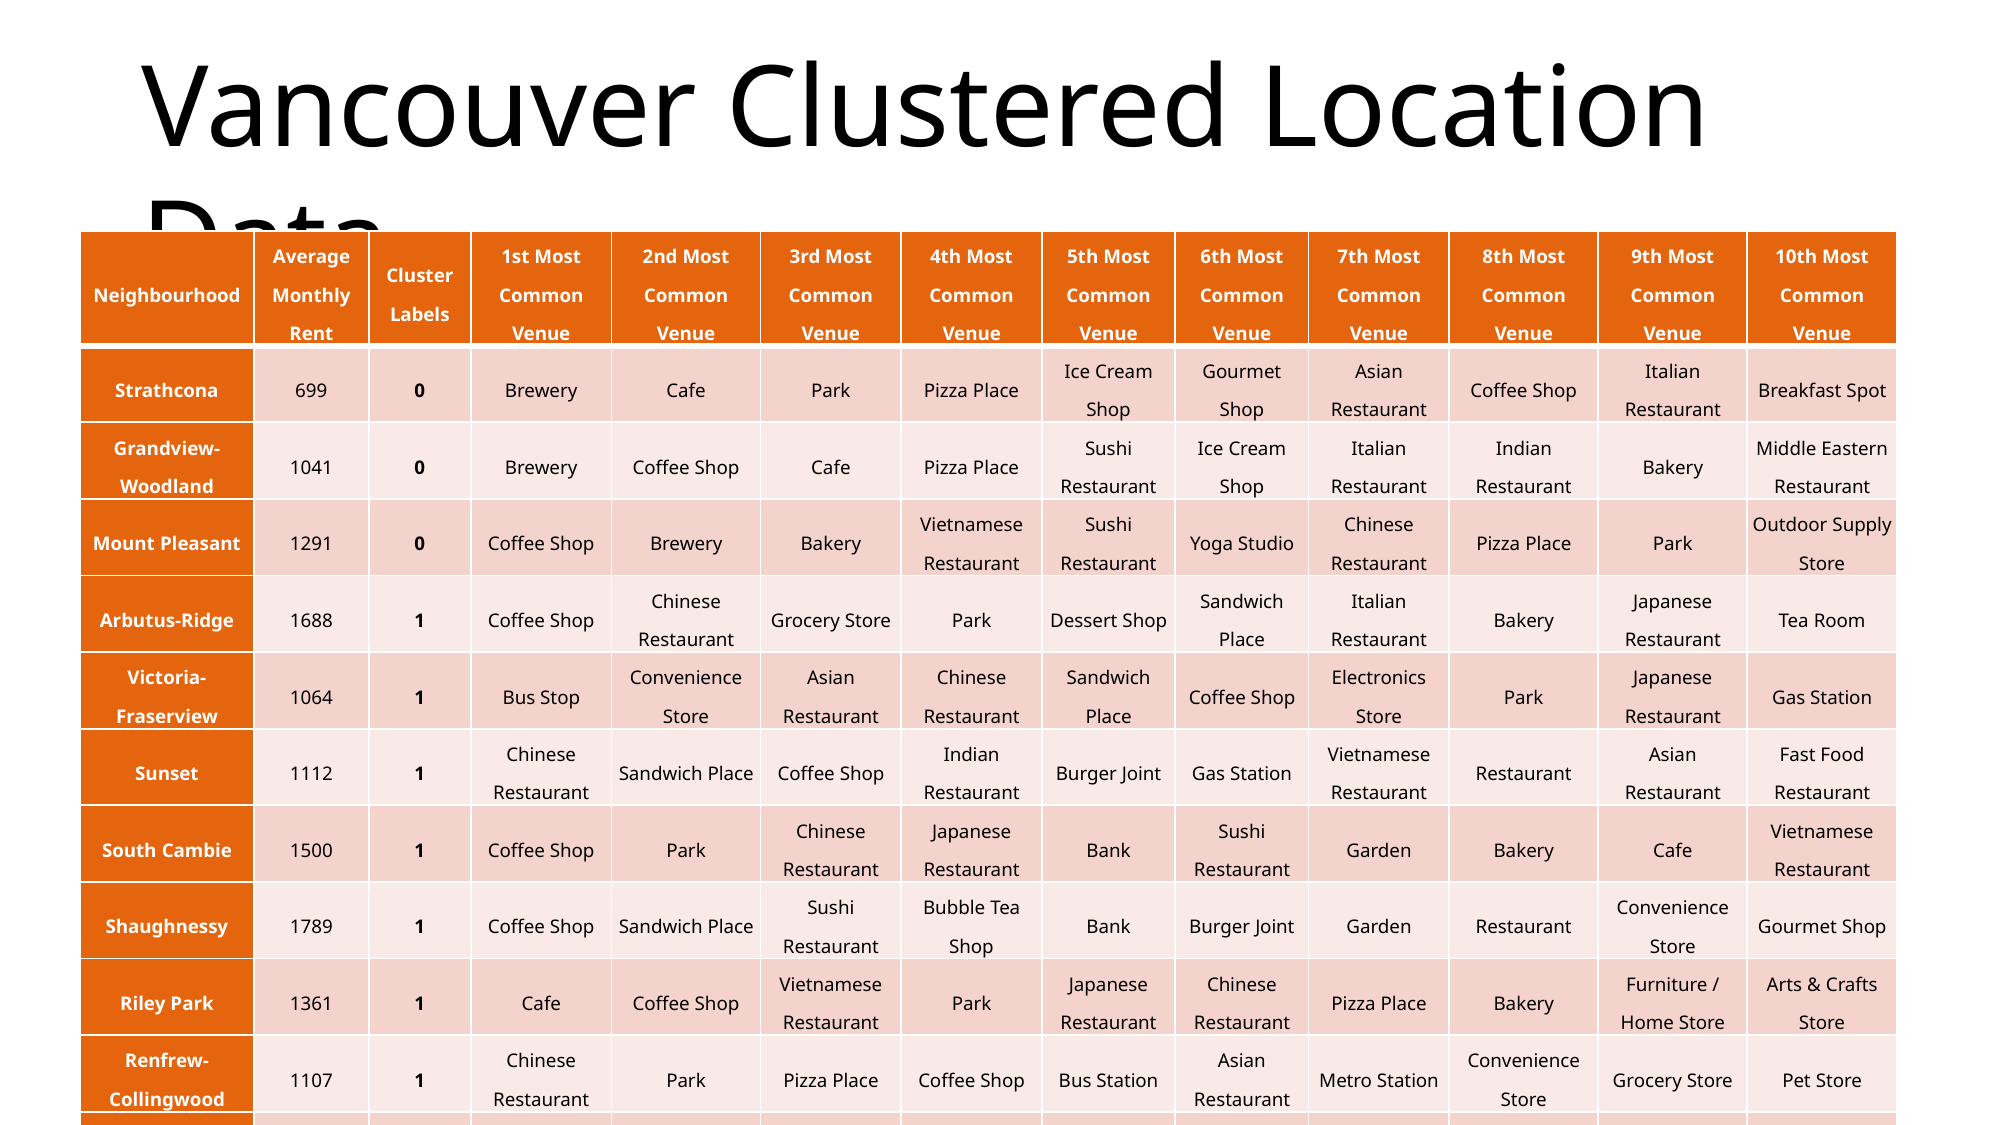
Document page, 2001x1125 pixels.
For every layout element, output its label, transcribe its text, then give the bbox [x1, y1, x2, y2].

table_cell Japanese Restaurant [1599, 653, 1746, 728]
table_cell Cafe [612, 349, 760, 421]
table_cell 699 [255, 349, 368, 421]
table_cell 1500 [255, 806, 368, 881]
table_cell Japanese Restaurant [902, 806, 1041, 881]
table_cell Cafe [1599, 806, 1746, 881]
table_cell Coffee Shop [1450, 349, 1597, 421]
table_cell Sushi Restaurant [761, 883, 900, 958]
table_cell Bakery [1599, 423, 1746, 498]
table_cell Pizza Place [1309, 959, 1448, 1034]
table_cell 1789 [255, 883, 368, 958]
table_cell Garden [1309, 883, 1448, 958]
table_cell Chinese Restaurant [612, 576, 760, 651]
table_cell Arts & Crafts Store [1748, 959, 1896, 1034]
table_cell Vietnamese Restaurant [902, 500, 1041, 575]
table_cell Outdoor Supply Store [1748, 500, 1896, 575]
table_cell Shopping Mall [1450, 1113, 1597, 1125]
table_cell Dessert Shop [1043, 576, 1174, 651]
table_cell 1107 [255, 1036, 368, 1111]
table_header Neighbourhood [81, 232, 253, 343]
table_cell Coffee Shop [472, 806, 611, 881]
table_cell 1 [370, 576, 470, 651]
table_cell 0 [370, 423, 470, 498]
table_cell Coffee Shop [612, 423, 760, 498]
table_header 3rd Most Common Venue [761, 232, 900, 343]
table_cell Coffee Shop [472, 1113, 611, 1125]
table_cell Italian Restaurant [1309, 423, 1448, 498]
table_cell Japanese Restaurant [1599, 576, 1746, 651]
table_header 7th Most Common Venue [1309, 232, 1448, 343]
table_cell Bakery [1450, 959, 1597, 1034]
table_cell Pizza Place [1450, 500, 1597, 575]
table_cell 1 [370, 653, 470, 728]
table_cell Ice Cream Shop [1176, 423, 1308, 498]
table_cell Japanese Restaurant [1043, 959, 1174, 1034]
table_cell Shaughnessy [81, 883, 253, 958]
table_cell Gas Station [1748, 653, 1896, 728]
table_cell Sandwich Place [612, 883, 760, 958]
table_header 1st Most Common Venue [472, 232, 611, 343]
table_cell Brewery [472, 423, 611, 498]
table_cell Pizza Place [761, 1036, 900, 1111]
table_cell 1291 [255, 500, 368, 575]
table_cell Sandwich Place [1176, 576, 1308, 651]
table_cell Brewery [472, 349, 611, 421]
table_cell Pizza Place [902, 349, 1041, 421]
table_cell Bank [1043, 806, 1174, 881]
table_cell Restaurant [1450, 883, 1597, 958]
table_cell Vietnamese Restaurant [1309, 730, 1448, 804]
table_cell Coffee Shop [472, 500, 611, 575]
table_cell Bank [1043, 883, 1174, 958]
table_cell 1112 [255, 730, 368, 804]
table_cell Pizza Place [902, 423, 1041, 498]
table_cell Grocery Store [1599, 1036, 1746, 1042]
table_cell Park [612, 1036, 760, 1111]
table_cell Italian Restaurant [1599, 349, 1746, 421]
table_cell Strathcona [81, 349, 253, 421]
table_cell Burger Joint [1176, 883, 1308, 958]
table_cell Convenience Store [1450, 1103, 1597, 1111]
table_cell Chinese Restaurant [472, 1036, 611, 1111]
table_cell Fast Food Restaurant [1748, 730, 1896, 804]
table_cell Burger Joint [1043, 730, 1174, 804]
table_cell Asian Restaurant [761, 653, 900, 728]
table_cell Bakery [761, 500, 900, 575]
table_cell Park [902, 959, 1041, 1034]
table_cell Electronics Store [1309, 653, 1448, 728]
table_cell Bakery [1450, 576, 1597, 651]
table_cell Yoga Studio [1176, 500, 1308, 575]
table_cell 1041 [255, 423, 368, 498]
title Vancouver Clustered Location Data [126, 59, 1851, 230]
table_cell Park [612, 806, 760, 881]
table_cell Vietnamese Restaurant [761, 959, 900, 1034]
table_cell Indian Restaurant [902, 730, 1041, 804]
table_cell Brewery [612, 500, 760, 575]
table_cell Coffee Shop [1176, 653, 1308, 728]
table_cell Chinese Restaurant [761, 806, 900, 881]
table_cell Garden [1309, 806, 1448, 881]
table_cell Asian Restaurant [1176, 1036, 1308, 1111]
table_header 6th Most Common Venue [1176, 232, 1308, 343]
table_cell Chinese Restaurant [902, 653, 1041, 728]
table_cell 1 [370, 883, 470, 958]
table_cell 1688 [255, 576, 368, 651]
table_cell Bus Station [1043, 1036, 1174, 1111]
table_cell Park [902, 1113, 1041, 1125]
table_cell Bus Stop [761, 1113, 900, 1125]
table_cell Coffee Shop [902, 1036, 1041, 1111]
table_cell Tea Room [1043, 1113, 1174, 1125]
table_cell 0 [370, 349, 470, 421]
table_cell Gas Station [1176, 730, 1308, 804]
table_header 8th Most Common Venue [1450, 232, 1597, 343]
table_header Cluster Labels [370, 232, 470, 343]
table_cell Bakery [1450, 806, 1597, 881]
table_cell 1064 [255, 653, 368, 728]
table_header Average Monthly Rent [255, 232, 368, 343]
table_cell Furniture / Home Store [1599, 959, 1746, 1034]
table_cell Pet Store [1748, 1036, 1896, 1111]
table_cell Park [761, 349, 900, 421]
table_cell Renfrew-Collingwood [81, 1036, 253, 1111]
table_cell Fast Food Restaurant [1309, 1113, 1448, 1125]
table_cell Convenience Store [612, 653, 760, 728]
table_cell Coffee Shop [612, 959, 760, 1034]
table_cell 0 [370, 500, 470, 575]
table_cell Cafe [761, 423, 900, 498]
table_cell Indian Restaurant [1450, 423, 1597, 498]
table_cell Restaurant [1176, 1113, 1308, 1125]
table_cell Convenience Store [1599, 883, 1746, 958]
table_cell Metro Station [1309, 1036, 1448, 1111]
table_cell Bus Stop [472, 653, 611, 728]
table_cell Sandwich Place [612, 730, 760, 804]
table_cell Park [1450, 653, 1597, 728]
table_header 4th Most Common Venue [902, 232, 1041, 343]
table_cell Sushi Restaurant [612, 1113, 760, 1125]
table_cell South Cambie [81, 806, 253, 881]
table_cell Asian Restaurant [1309, 349, 1448, 421]
table_cell 1 [370, 959, 470, 1034]
table_cell 1361 [255, 959, 368, 1034]
table_cell Sushi Restaurant [1043, 500, 1174, 575]
table_cell Sushi Restaurant [1043, 423, 1174, 498]
table_cell Italian Restaurant [1309, 576, 1448, 651]
table_cell 1494 [255, 1113, 368, 1125]
table_cell Grandview-Woodland [81, 423, 253, 498]
table_cell Chinese Restaurant [1176, 959, 1308, 1034]
table_cell Restaurant [1450, 730, 1597, 804]
table_cell Coffee Shop [472, 576, 611, 651]
table_cell Vietnamese Restaurant [1748, 806, 1896, 881]
table_cell Tea Room [1748, 576, 1896, 651]
table_cell Sunset [81, 730, 253, 804]
table_header 10th Most Common Venue [1748, 232, 1896, 343]
table_cell Sandwich Place [1043, 653, 1174, 728]
table_cell Ice Cream Shop [1043, 349, 1174, 421]
table_cell Gourmet Shop [1176, 349, 1308, 421]
table_cell Middle Eastern Restaurant [1748, 423, 1896, 498]
table_cell Arbutus-Ridge [81, 576, 253, 651]
table_cell Asian Restaurant [1599, 730, 1746, 804]
table_cell Victoria-Fraserview [81, 653, 253, 728]
table_cell 1 [370, 806, 470, 881]
table_cell Sushi Restaurant [1176, 806, 1308, 881]
table_cell Bubble Tea Shop [902, 883, 1041, 958]
table_header 2nd Most Common Venue [612, 232, 760, 343]
table_cell 1 [370, 1113, 470, 1125]
table_header 5th Most Common Venue [1043, 232, 1174, 343]
table_cell Chinese Restaurant [472, 730, 611, 804]
table_cell Convenience Store [1450, 1036, 1597, 1042]
table_cell Mount Pleasant [81, 500, 253, 575]
table_cell 1 [370, 730, 470, 804]
table_cell Cafe [472, 959, 611, 1034]
table_cell Chinese Restaurant [1309, 500, 1448, 575]
slide_number 12 [1412, 1042, 1863, 1103]
table_header 9th Most Common Venue [1599, 232, 1746, 343]
table_cell Coffee Shop [472, 883, 611, 958]
table_cell Garden [1599, 1113, 1746, 1125]
table_cell 1 [370, 1036, 470, 1111]
table_cell Park [902, 576, 1041, 651]
table_cell Sporting Goods Shop [1748, 1113, 1896, 1125]
table_cell Riley Park [81, 959, 253, 1034]
table_cell Oakridge [81, 1113, 253, 1125]
table_cell Breakfast Spot [1748, 349, 1896, 421]
table_cell Coffee Shop [761, 730, 900, 804]
table_cell Grocery Store [1599, 1103, 1746, 1111]
table_cell Grocery Store [761, 576, 900, 651]
table_cell Park [1599, 500, 1746, 575]
table_cell Gourmet Shop [1748, 883, 1896, 958]
